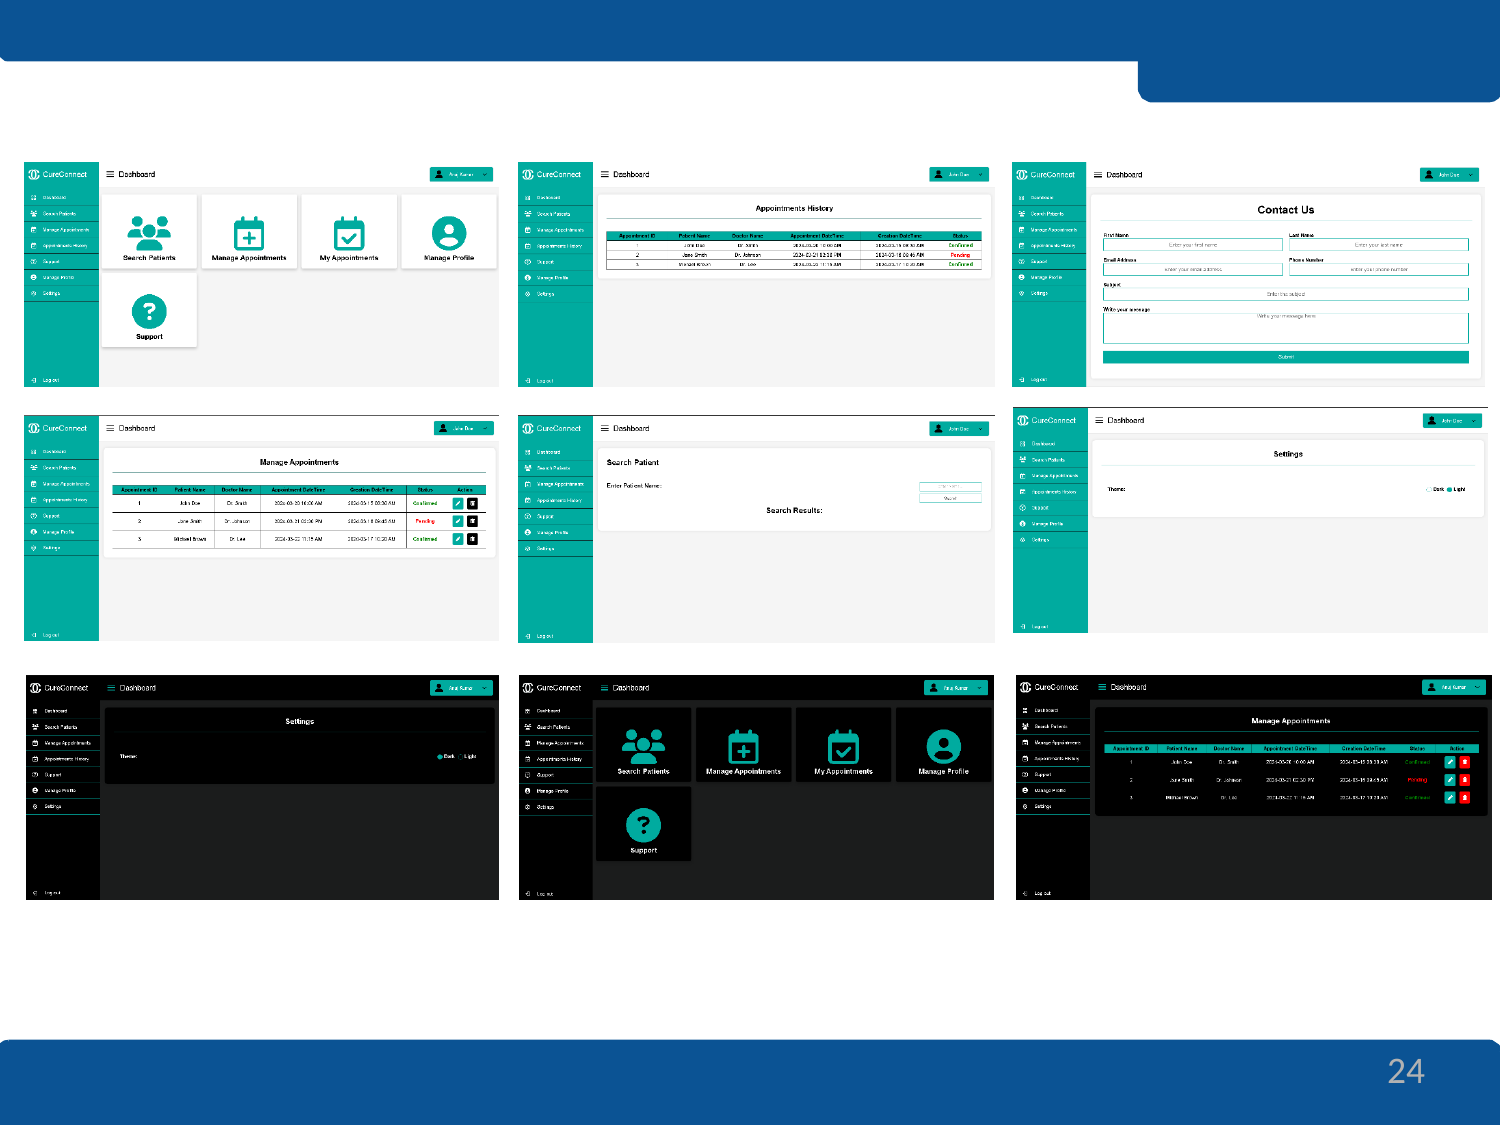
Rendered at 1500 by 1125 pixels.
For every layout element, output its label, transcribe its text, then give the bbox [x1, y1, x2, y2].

picture [518, 415, 995, 643]
picture [1013, 407, 1488, 634]
slide_number 24 [1080, 1046, 1425, 1103]
picture [519, 674, 994, 900]
picture [518, 162, 995, 388]
picture [1012, 162, 1485, 388]
picture [26, 674, 499, 900]
picture [24, 415, 499, 641]
picture [24, 162, 499, 388]
picture [1016, 674, 1492, 900]
